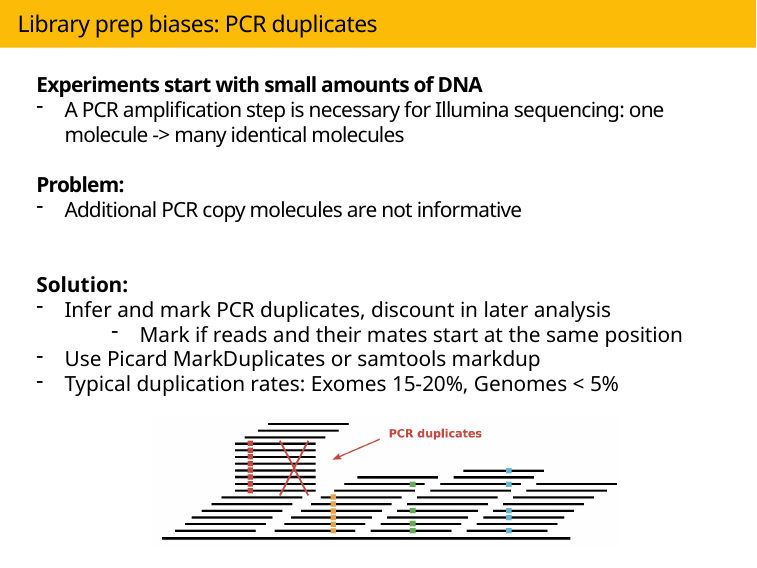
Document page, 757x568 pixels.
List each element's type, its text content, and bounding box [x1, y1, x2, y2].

title Library prep biases: PCR duplicates [15, 9, 741, 105]
picture [152, 416, 619, 547]
text_box Experiments start with small amounts of DNA A PCR amplification step is necessary for Illumina sequencing: one molecule -> many identical molecules Problem: Additional PCR copy molecules are not informative Solution: Infer and mark PCR duplicates, discount in later analysis Mark if reads and their mates start at the same position Use Picard MarkDuplicates or samtools markdup Typical duplication rates: Exomes 15-20%, Genomes < 5% [34, 71, 722, 397]
